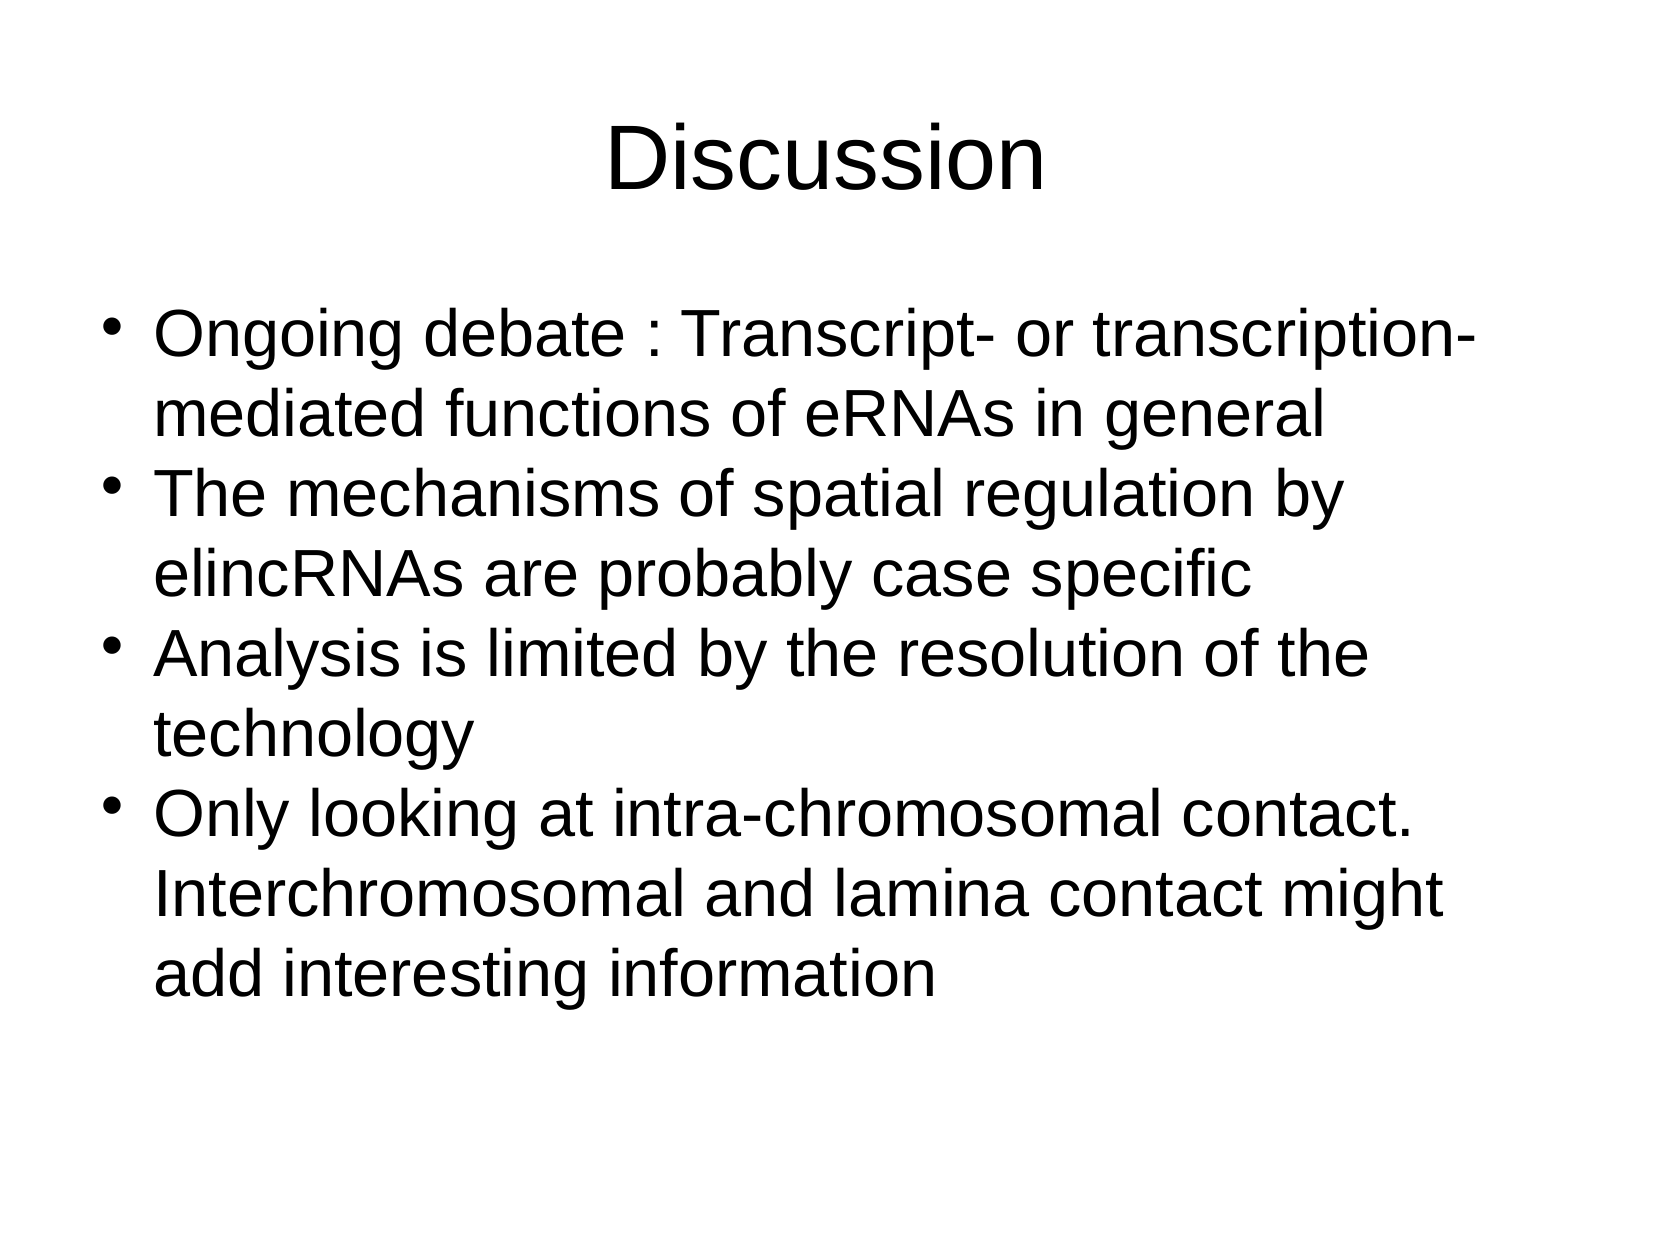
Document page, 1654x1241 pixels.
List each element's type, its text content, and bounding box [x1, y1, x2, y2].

text_box Ongoing debate : Transcript- or transcription-mediated functions of eRNAs in general The mechanisms of spatial regulation by elincRNAs are probably case specific Analysis is limited by the resolution of the technology Only looking at intra-chromosomal contact. Interchromosomal and lamina contact might add interesting information [82, 289, 1571, 1009]
text_box Discussion [82, 49, 1570, 256]
